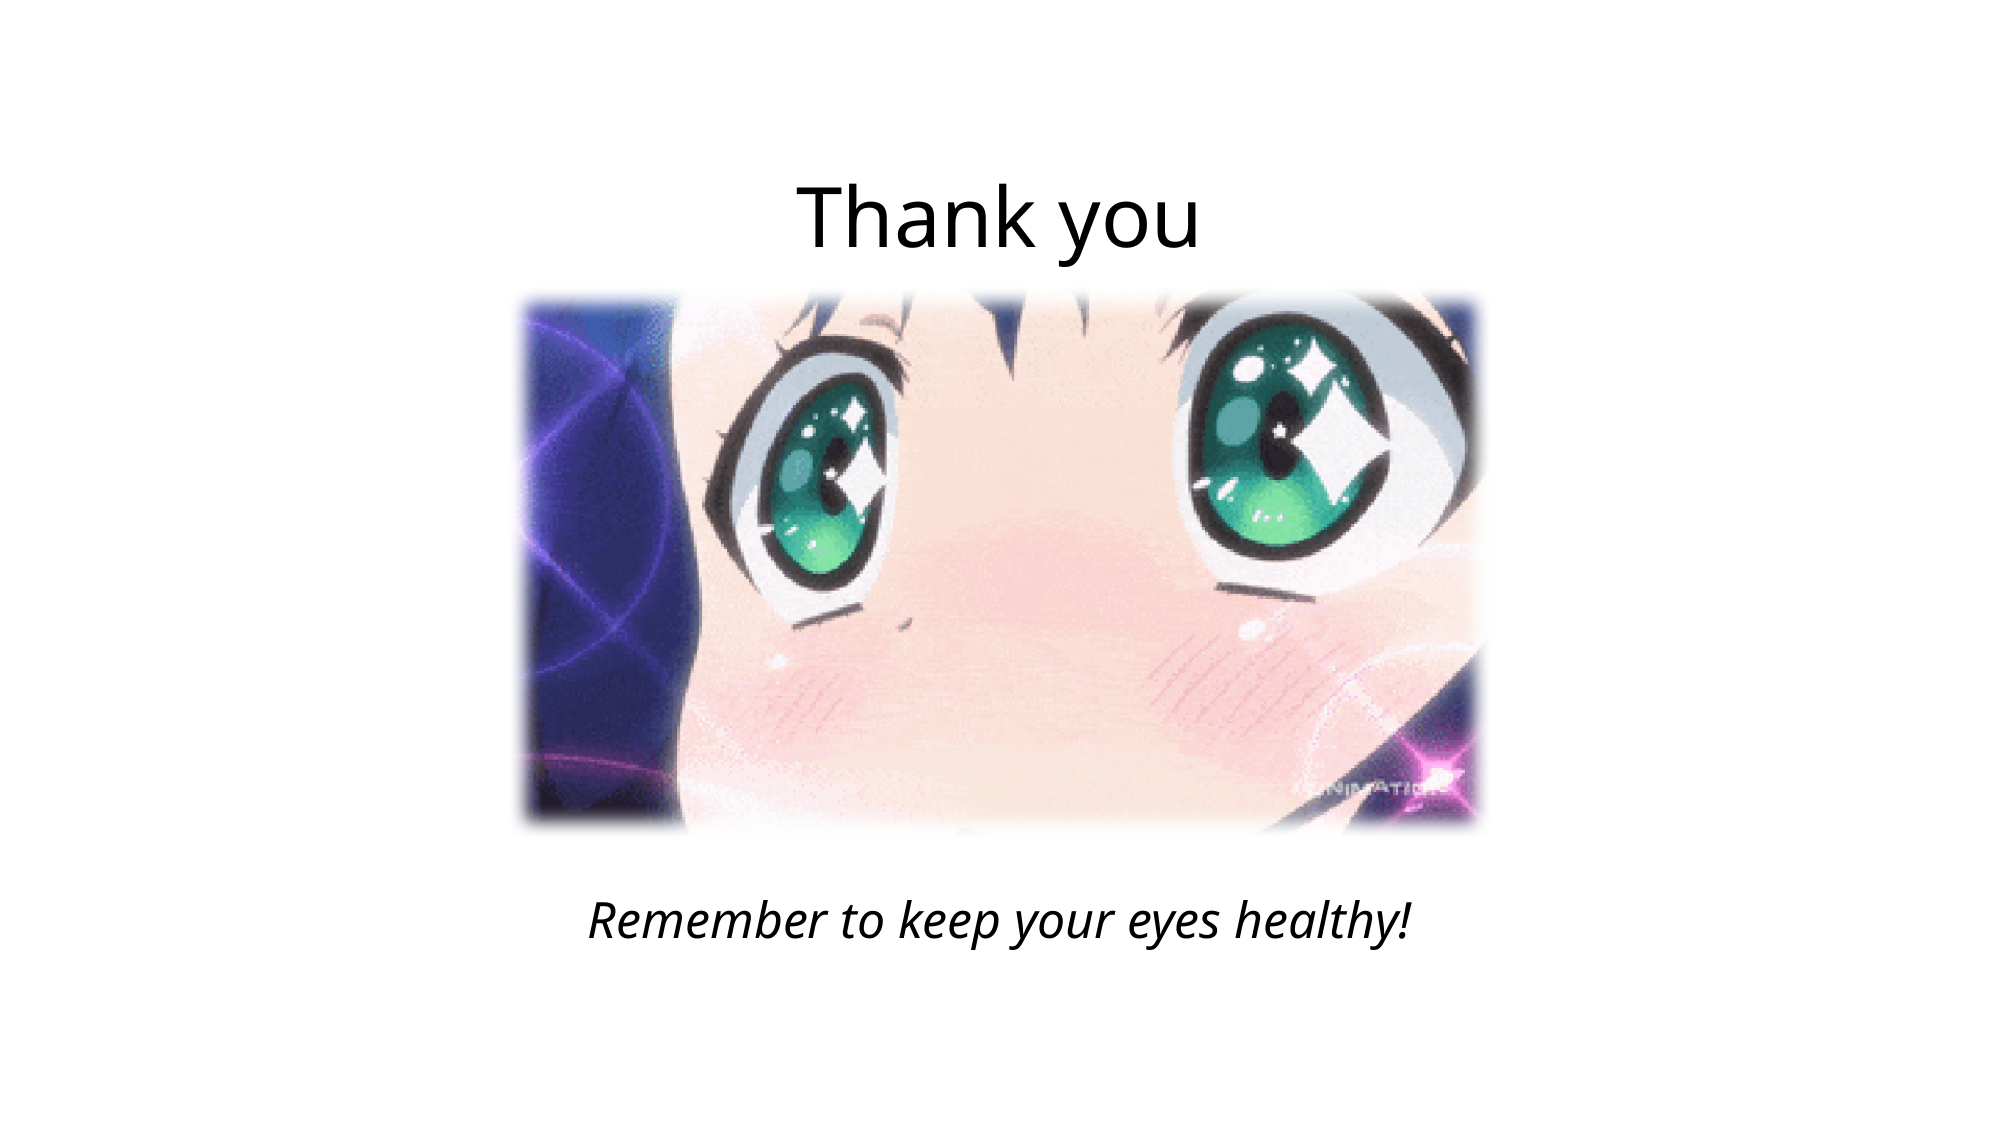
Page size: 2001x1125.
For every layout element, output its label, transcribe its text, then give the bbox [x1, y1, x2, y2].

title Thank you Remember to keep your eyes healthy! [137, 78, 1863, 1047]
picture [508, 286, 1492, 839]
